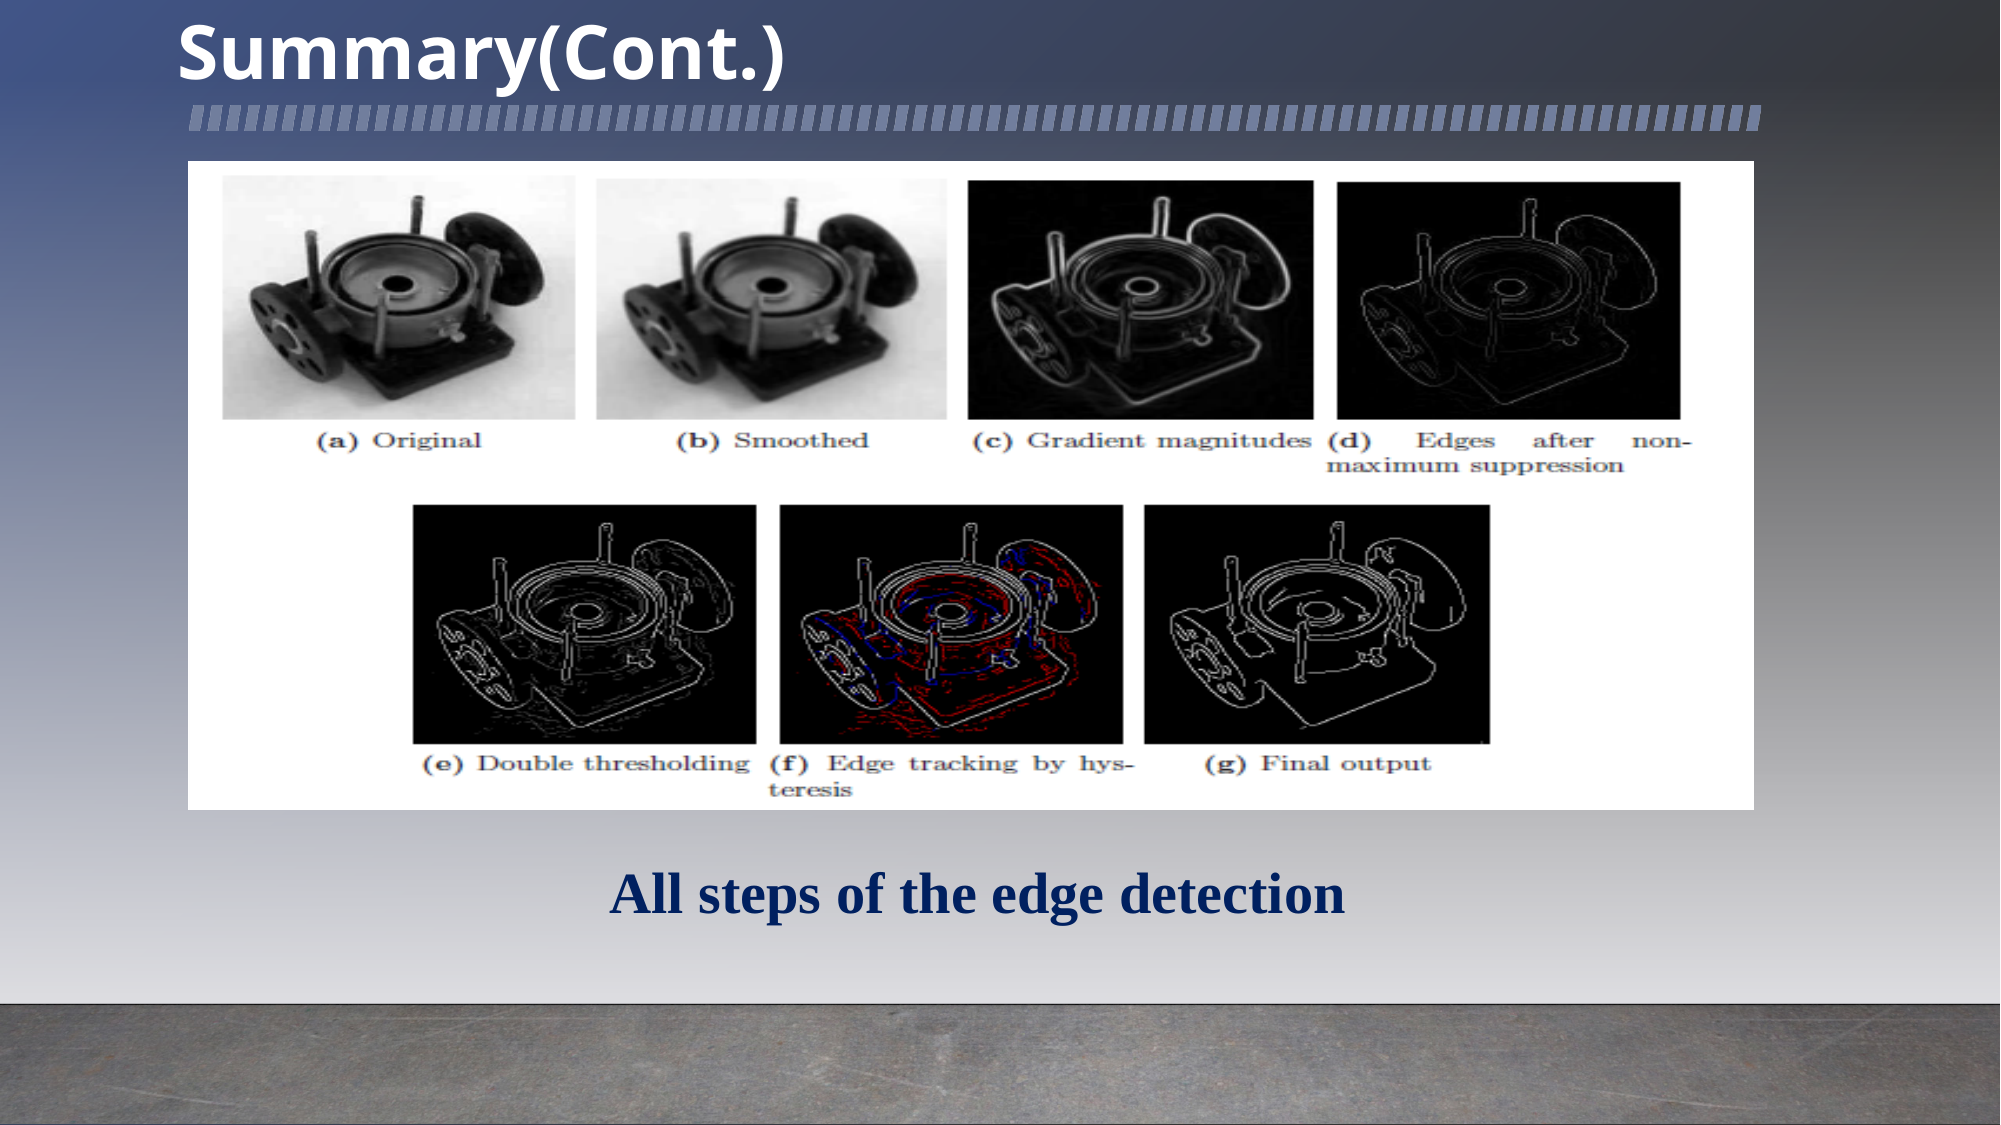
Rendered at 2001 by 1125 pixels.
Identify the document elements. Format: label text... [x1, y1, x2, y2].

picture [188, 161, 1754, 811]
subtitle All steps of the edge detection [188, 811, 1754, 1025]
text_box Summary(Cont.) [123, 6, 1986, 162]
picture [0, 1004, 2000, 1124]
